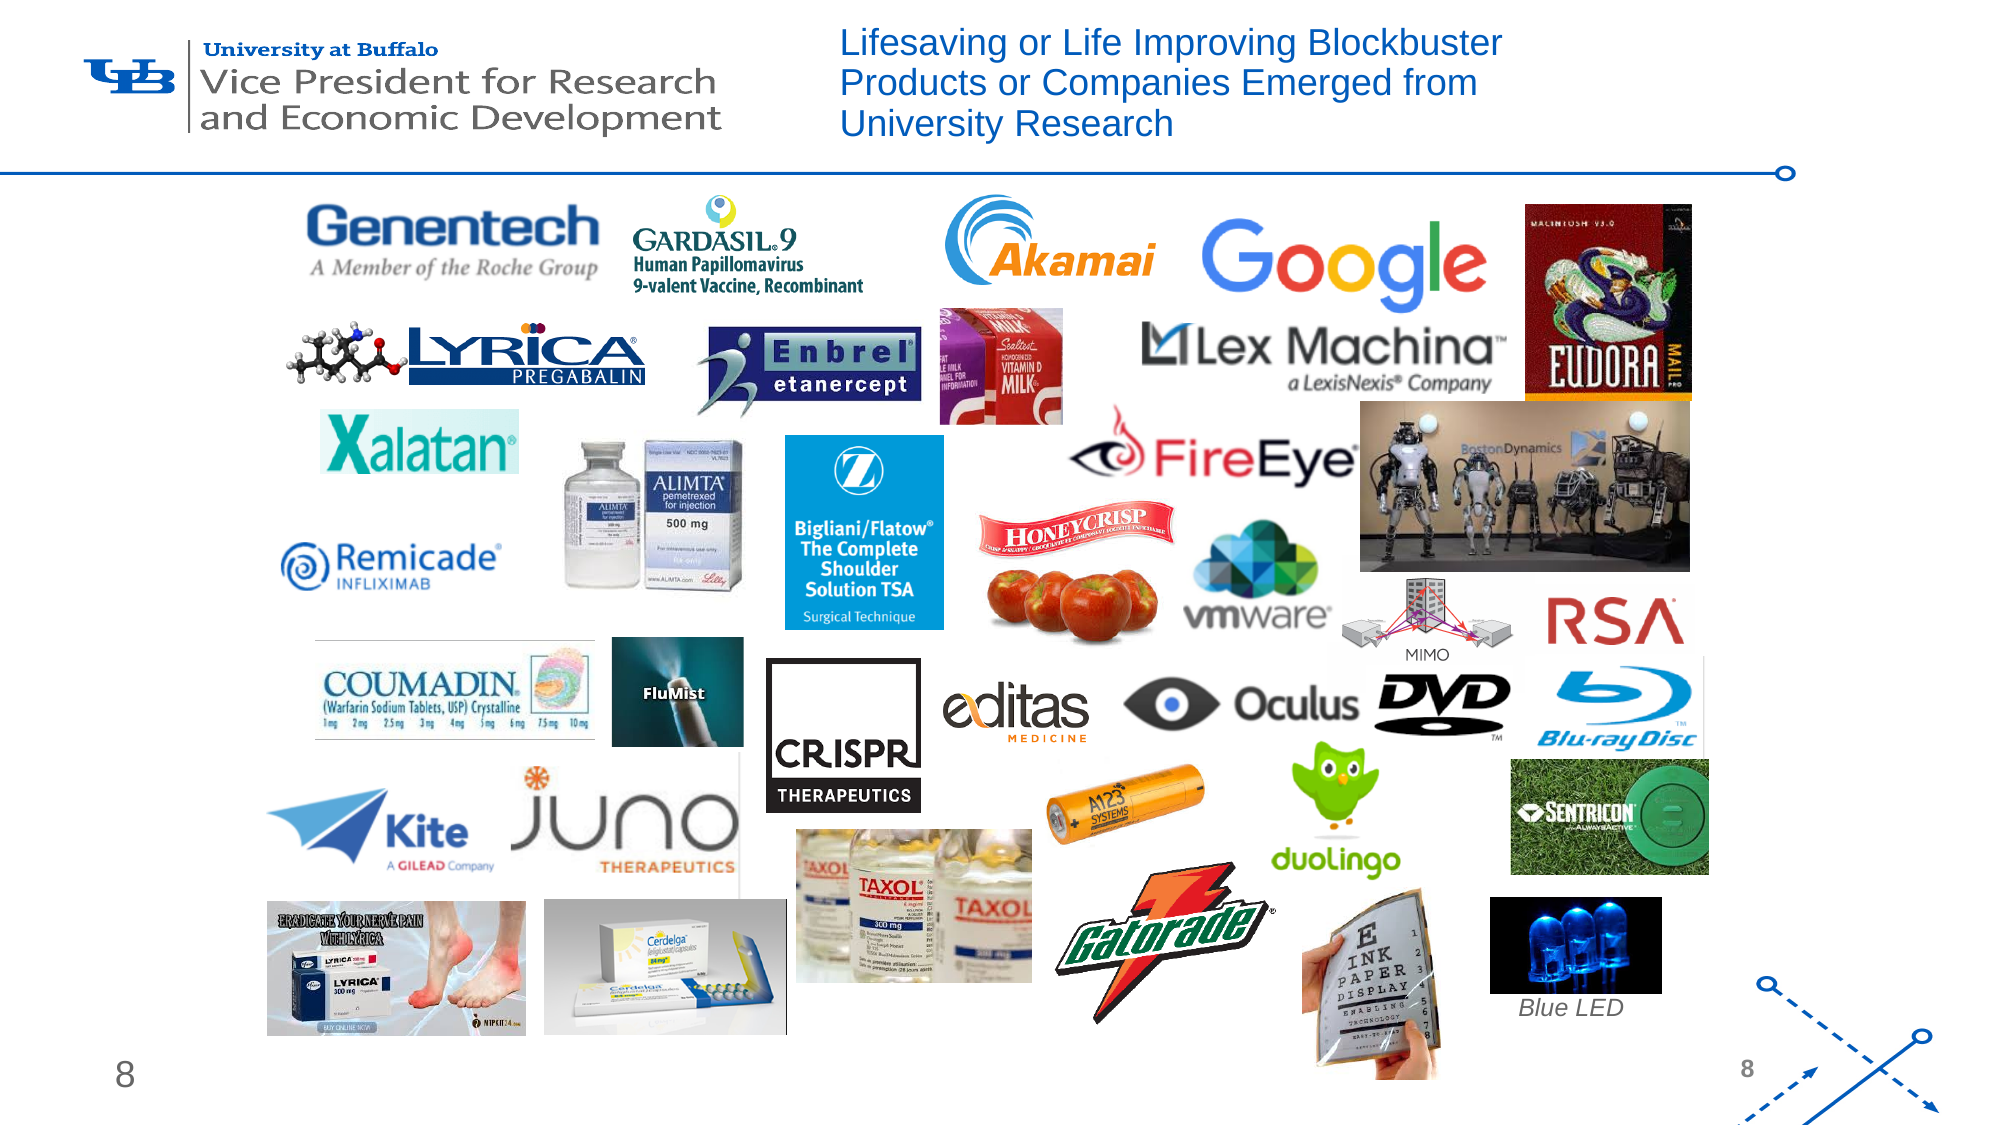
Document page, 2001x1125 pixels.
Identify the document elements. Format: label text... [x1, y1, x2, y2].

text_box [1490, 897, 1662, 1030]
picture [0, 0, 2000, 1125]
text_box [284, 319, 645, 386]
slide_number 8 [99, 1042, 567, 1103]
title Lifesaving or Life Improving Blockbuster Products or Companies Emerged from University Research [824, 9, 1593, 152]
